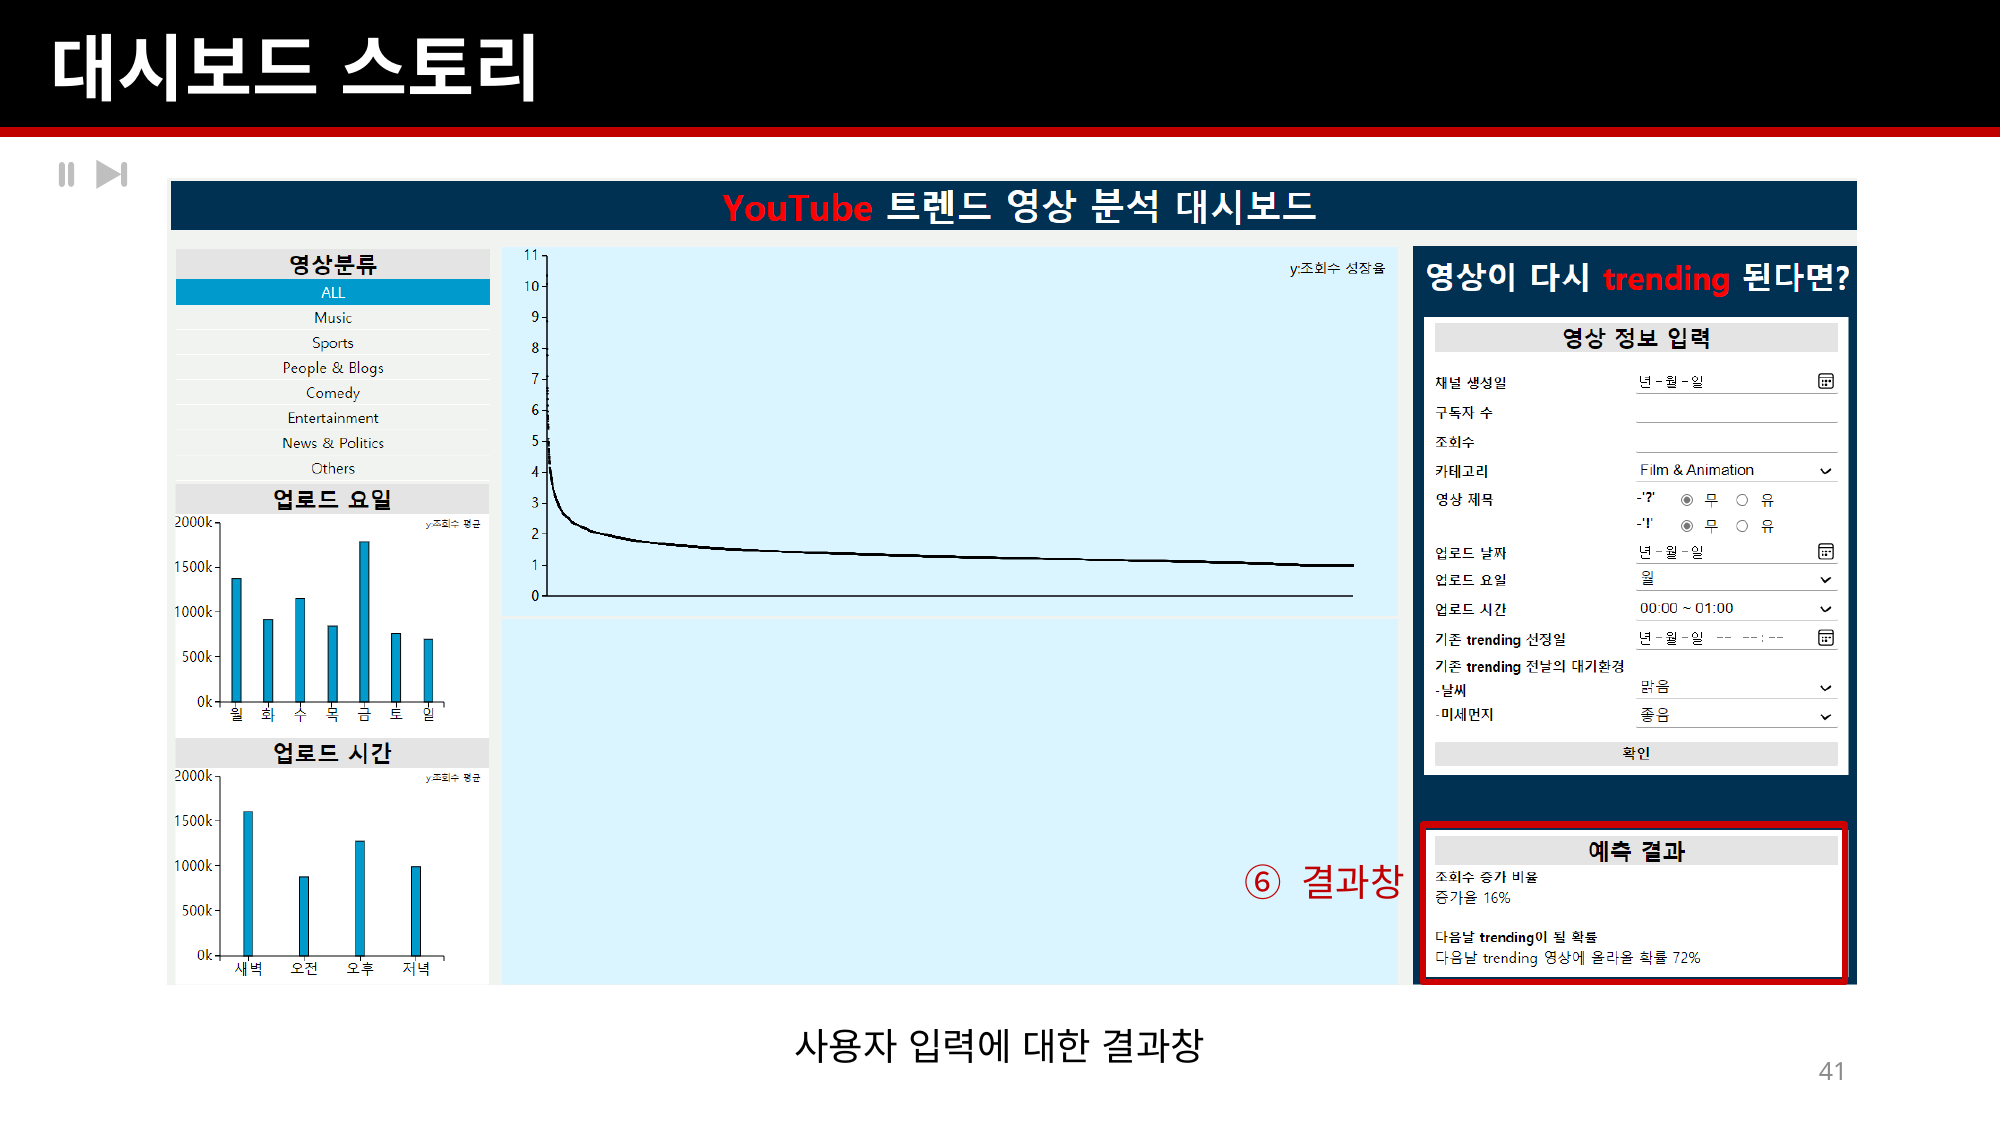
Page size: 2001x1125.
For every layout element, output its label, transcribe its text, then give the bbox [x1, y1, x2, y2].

text_box 대시보드 스토리 [36, 14, 761, 117]
text_box 사용자 입력에 대한 결과창 [749, 992, 1251, 1076]
text_box [0, 0, 2000, 127]
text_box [58, 159, 128, 189]
slide_number 41 [1412, 1042, 1863, 1103]
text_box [167, 178, 1858, 985]
